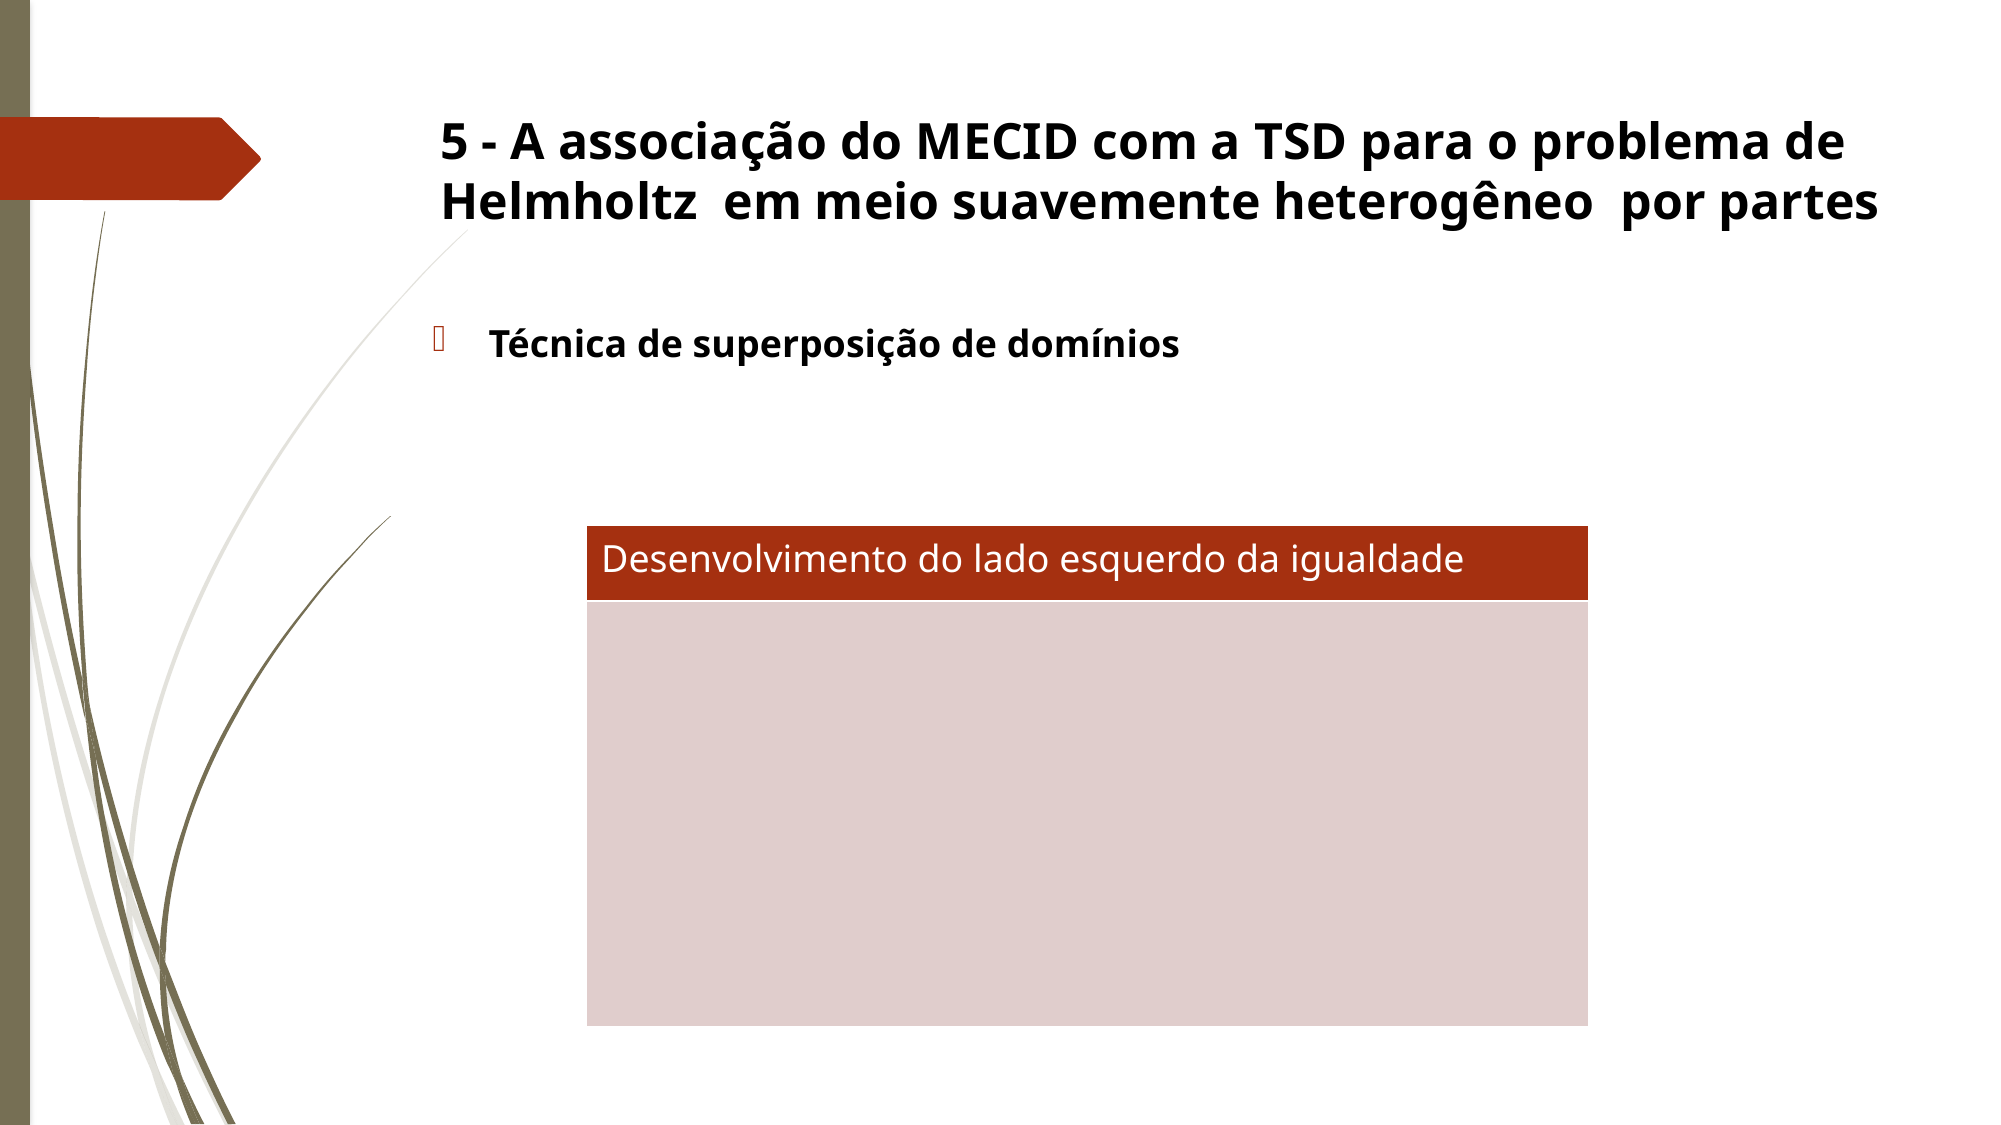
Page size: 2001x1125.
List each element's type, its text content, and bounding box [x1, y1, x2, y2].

title 5 - A associação do MECID com a TSD para o problema de Helmholtz em meio suavemente heterogêneo por partes [425, 102, 1960, 313]
